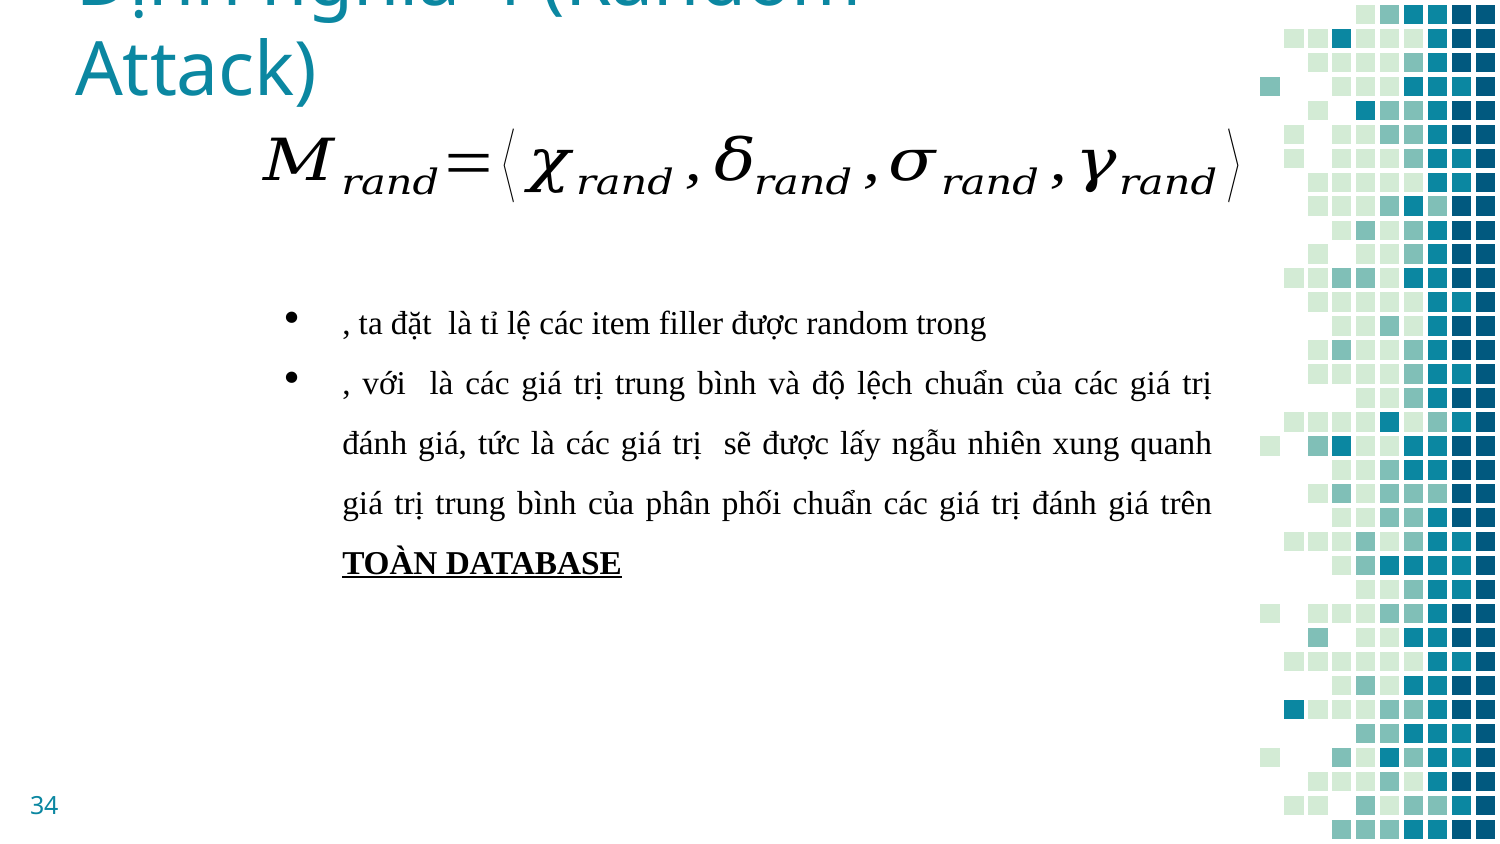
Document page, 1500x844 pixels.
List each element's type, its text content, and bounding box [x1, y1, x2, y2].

slide_number 34 [15, 774, 105, 839]
title Định nghĩa 4 (Random Attack) [60, 16, 947, 126]
